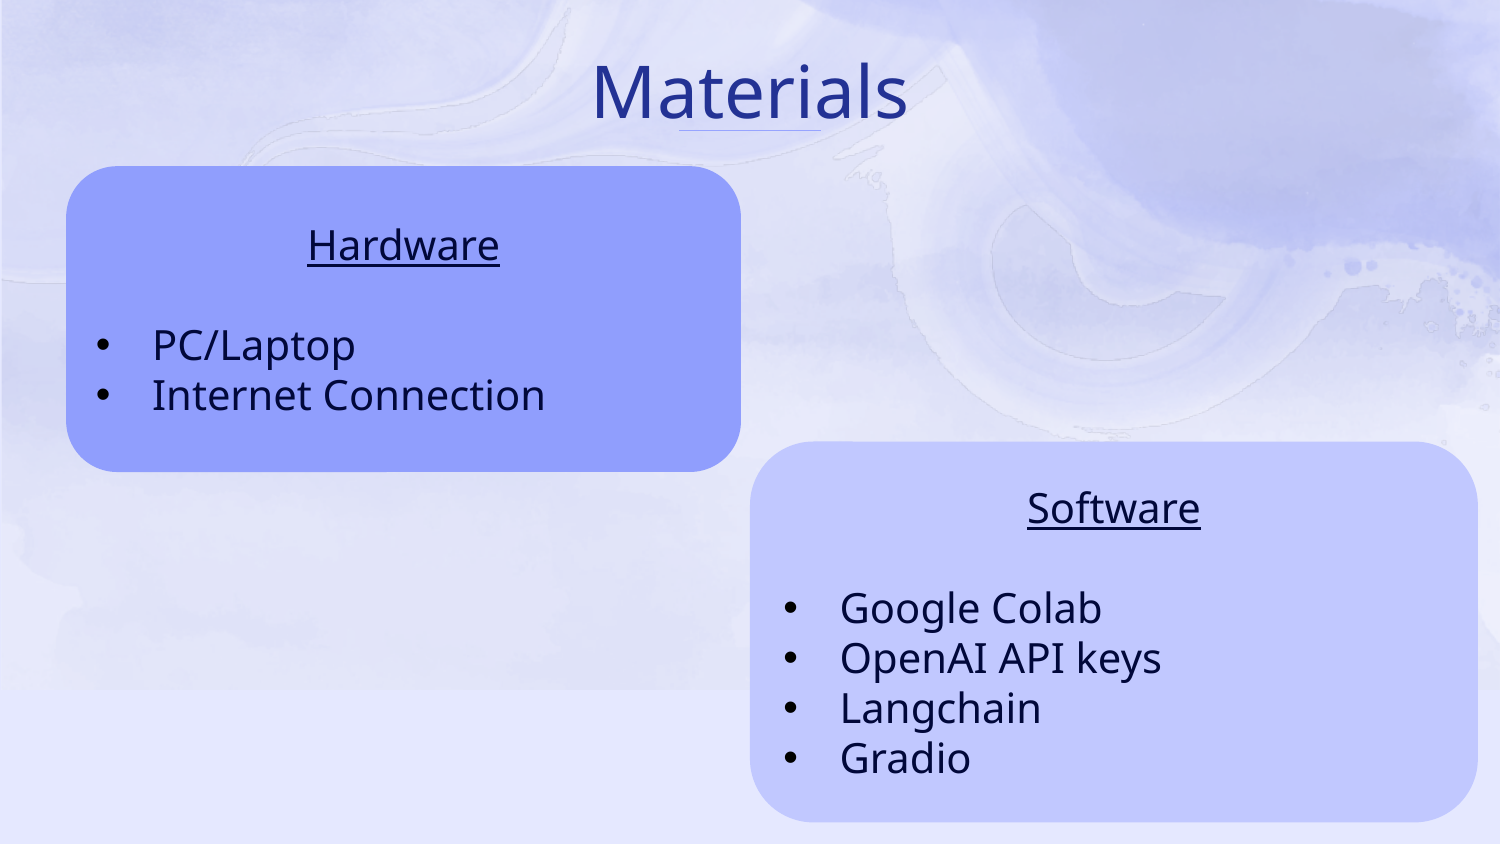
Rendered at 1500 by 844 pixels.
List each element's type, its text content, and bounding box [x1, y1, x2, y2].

text_box Software Google Colab OpenAI API keys Langchain Gradio [747, 439, 1480, 825]
text_box Hardware PC/Laptop Internet Connection [64, 164, 744, 475]
title Materials [341, 30, 1159, 143]
